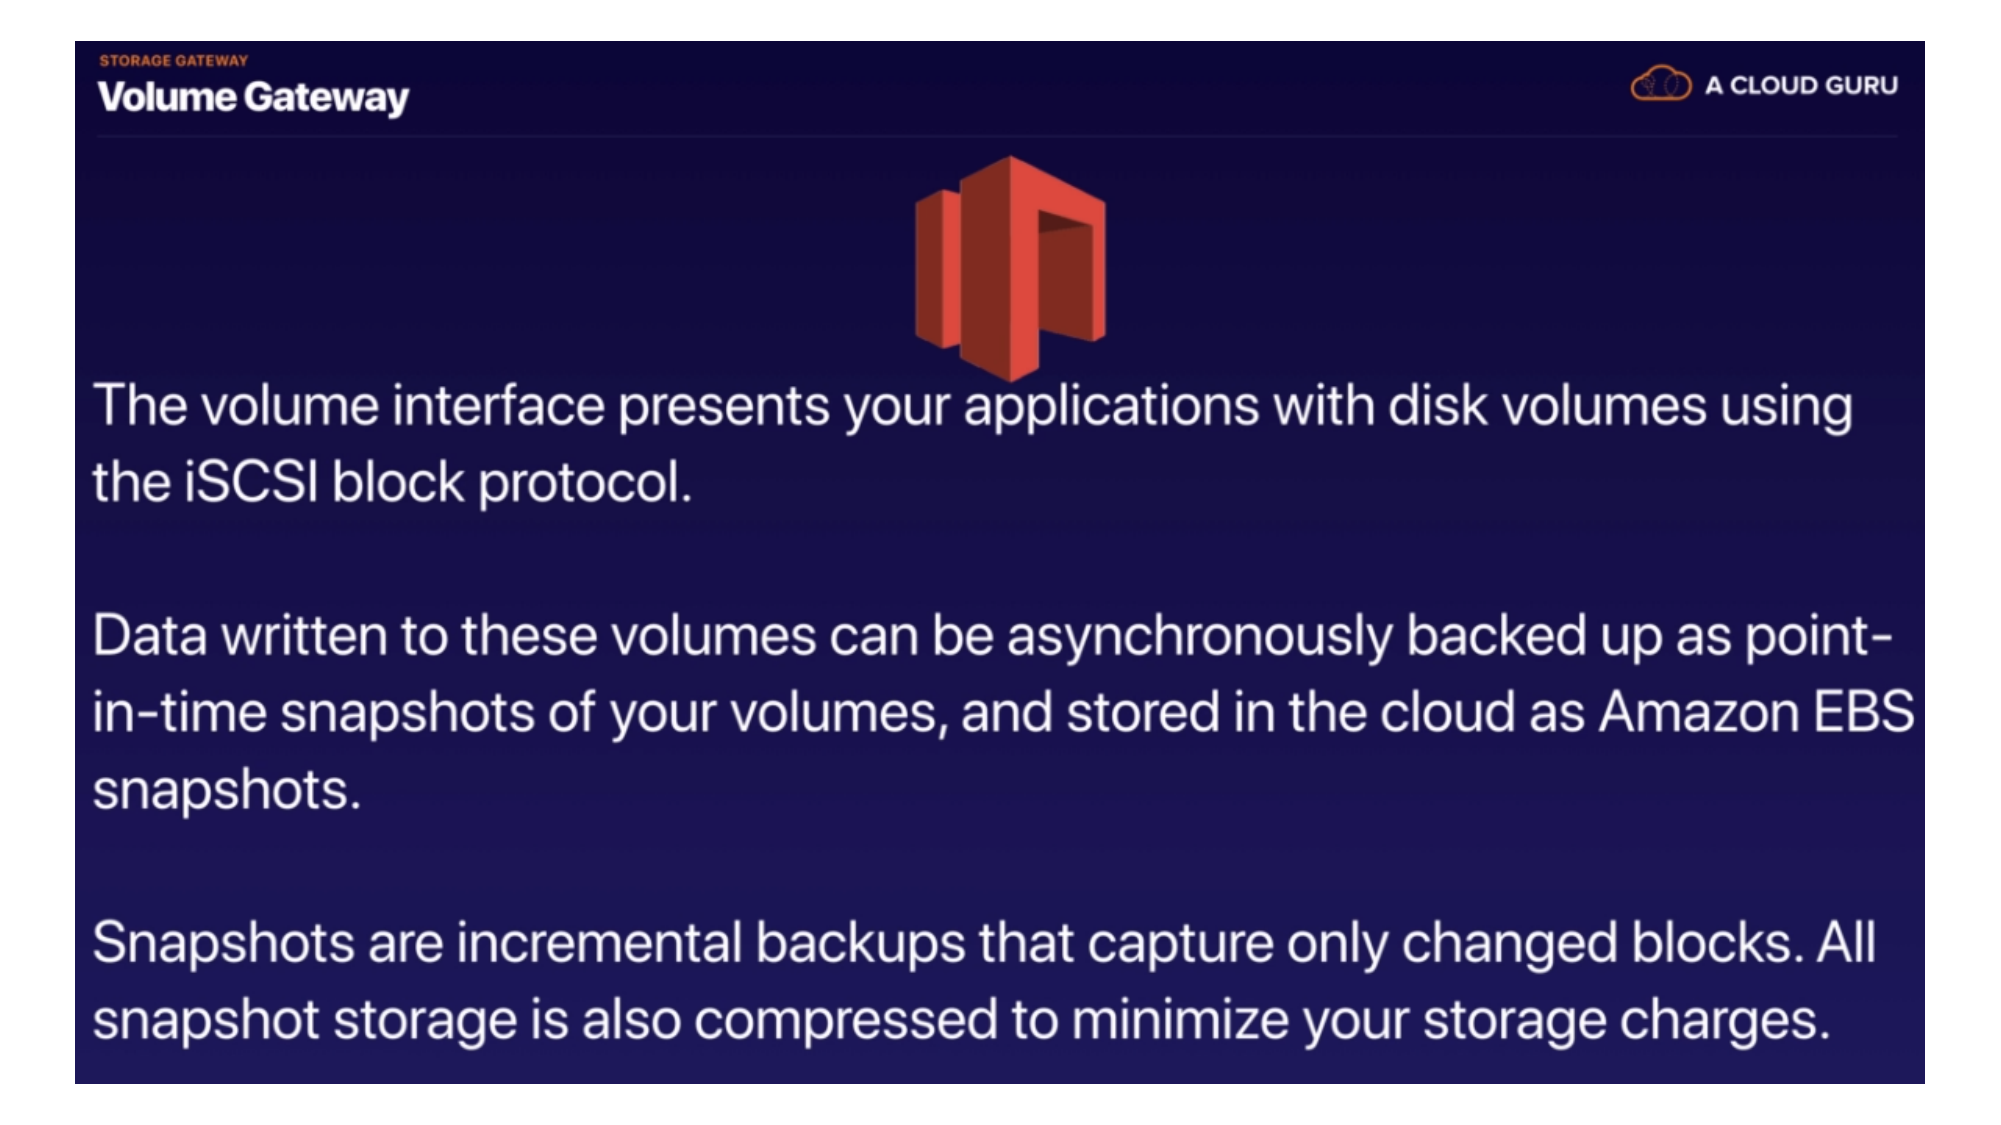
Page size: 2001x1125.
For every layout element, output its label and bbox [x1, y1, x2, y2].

picture [74, 41, 1925, 1084]
